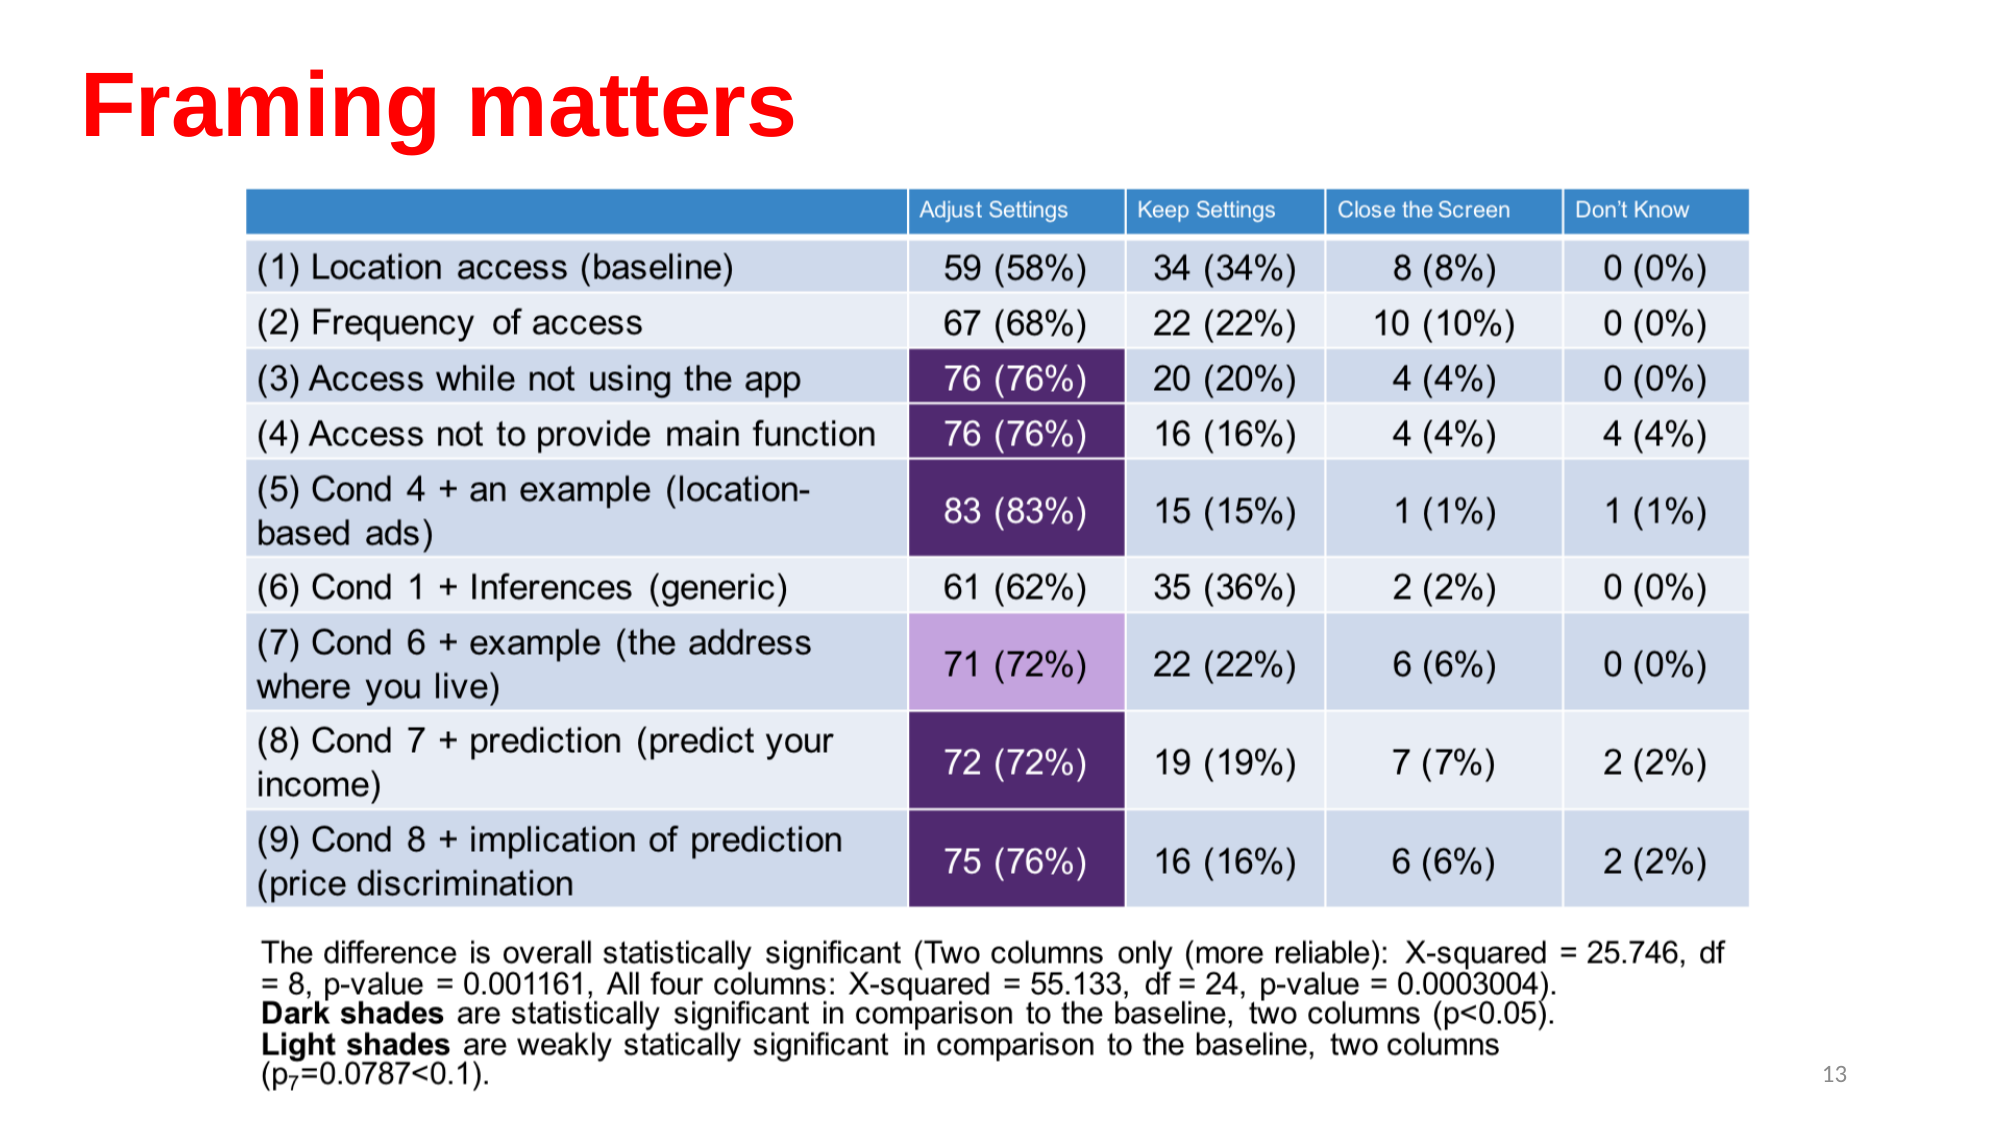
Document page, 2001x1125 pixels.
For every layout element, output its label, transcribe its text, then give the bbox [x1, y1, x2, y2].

title Framing matters [65, 41, 1791, 173]
picture [218, 172, 1769, 1094]
slide_number 13 [1412, 1042, 1863, 1103]
